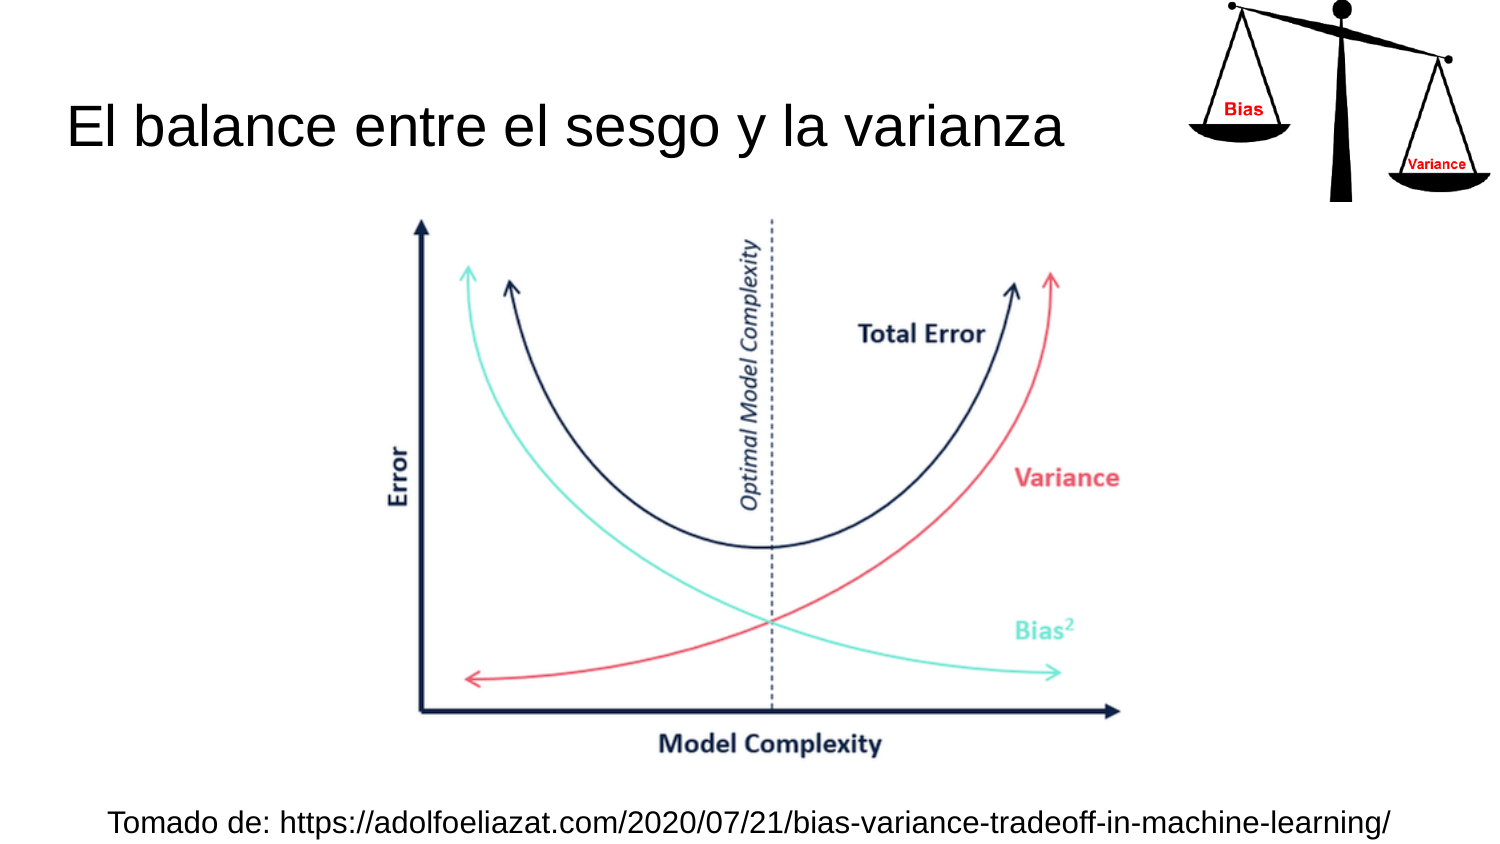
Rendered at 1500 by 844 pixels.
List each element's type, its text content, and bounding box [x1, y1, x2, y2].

picture [1185, 0, 1500, 202]
picture [357, 189, 1175, 796]
title El balance entre el sesgo y la varianza [51, 72, 1180, 167]
text_box Tomado de: https://adolfoeliazat.com/2020/07/21/bias-variance-tradeoff-in-machine-learning/ [92, 787, 1440, 844]
